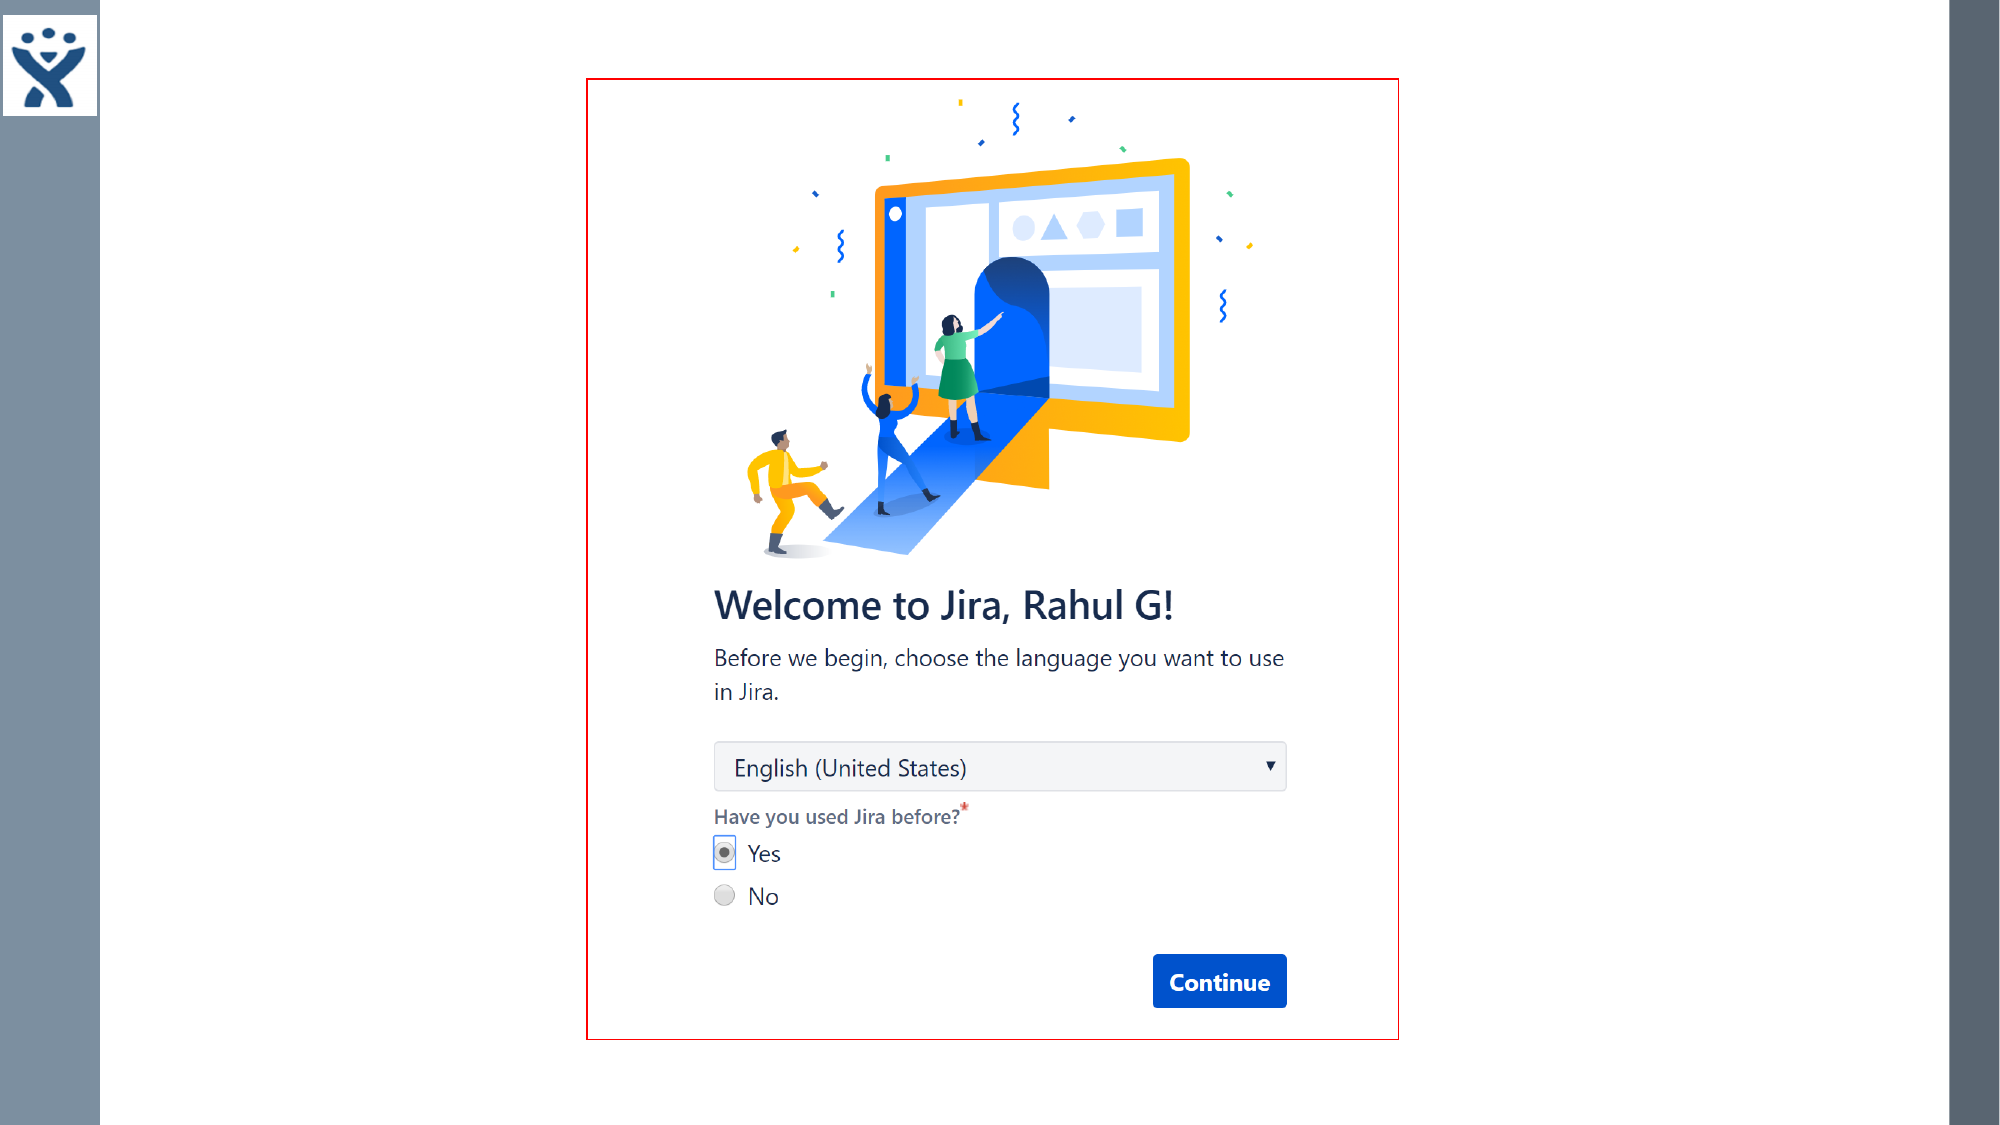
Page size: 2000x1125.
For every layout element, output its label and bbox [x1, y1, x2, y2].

list [586, 78, 1399, 1040]
picture [3, 15, 97, 116]
